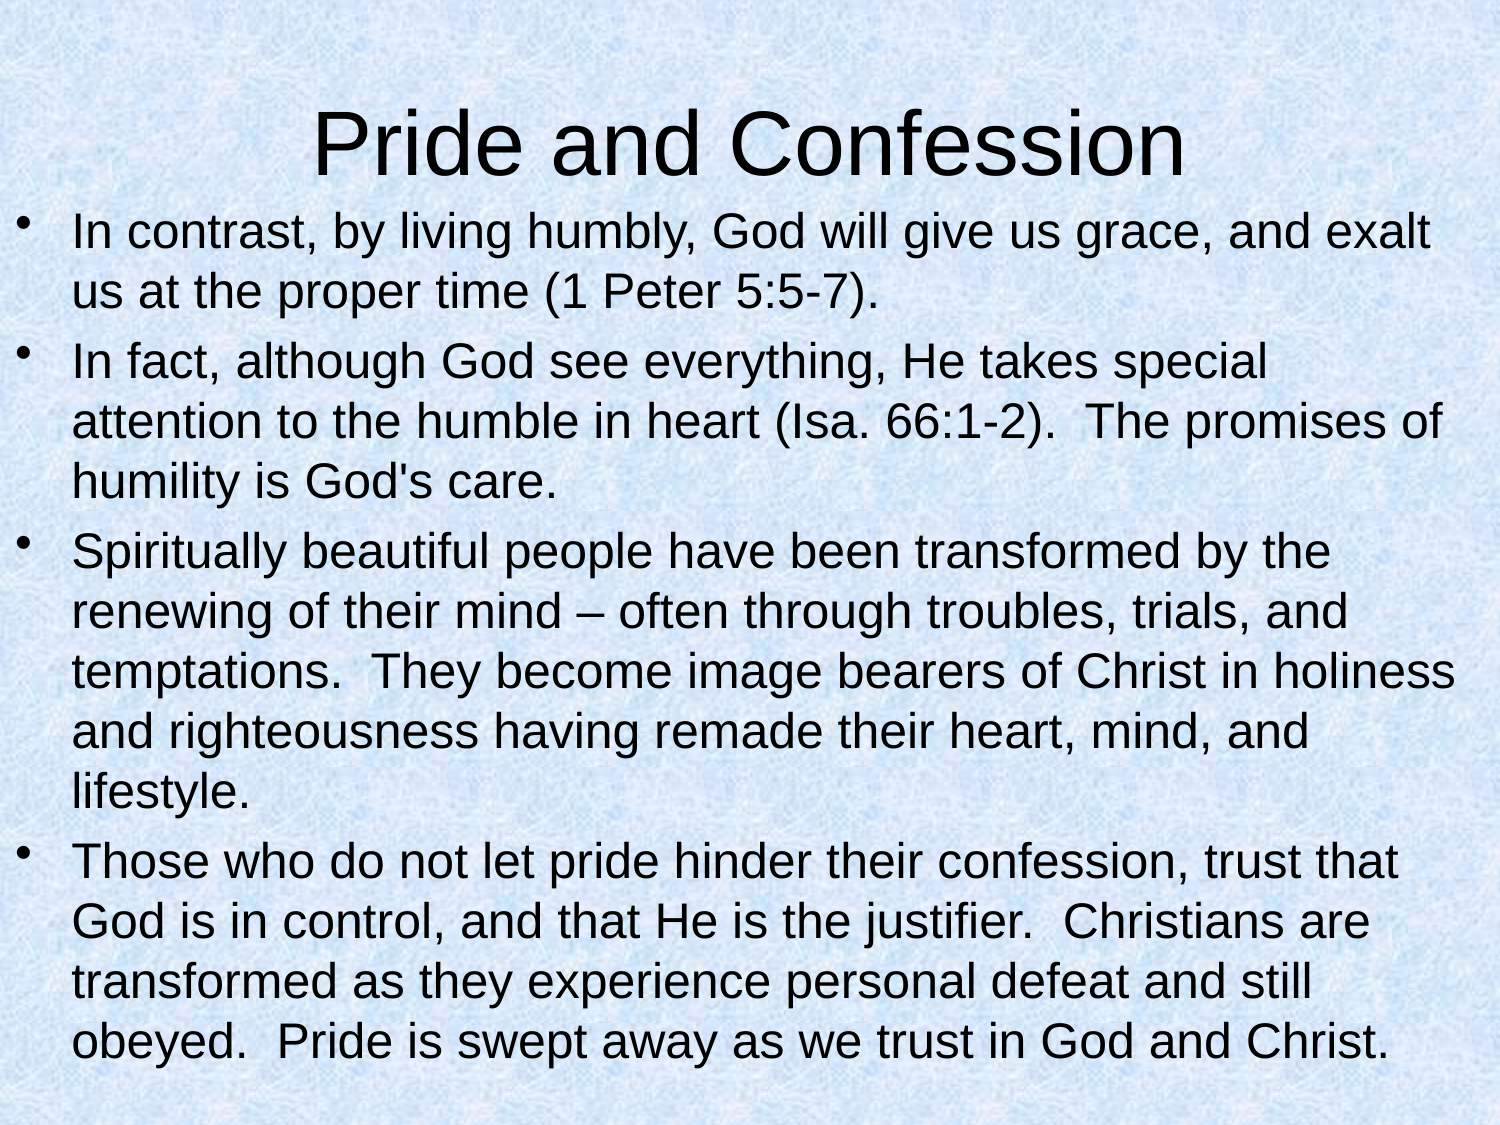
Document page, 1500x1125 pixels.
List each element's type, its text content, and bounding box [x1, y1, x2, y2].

picture [0, 0, 1500, 1125]
list In contrast, by living humbly, God will give us grace, and exalt us at the proper time (1 Peter 5:5-7). In fact, although God see everything, He takes special attention to the humble in heart (Isa. 66:1-2). The promises of humility is God's care. Spiritually beautiful people have been transformed by the renewing of their mind – often through troubles, trials, and temptations. They become image bearers of Christ in holiness and righteousness having remade their heart, mind, and lifestyle. Those who do not let pride hinder their confession, trust that God is in control, and that He is the justifier. Christians are transformed as they experience personal defeat and still obeyed. Pride is swept away as we trust in God and Christ. [0, 191, 1475, 934]
title Pride and Confession [75, 45, 1425, 191]
